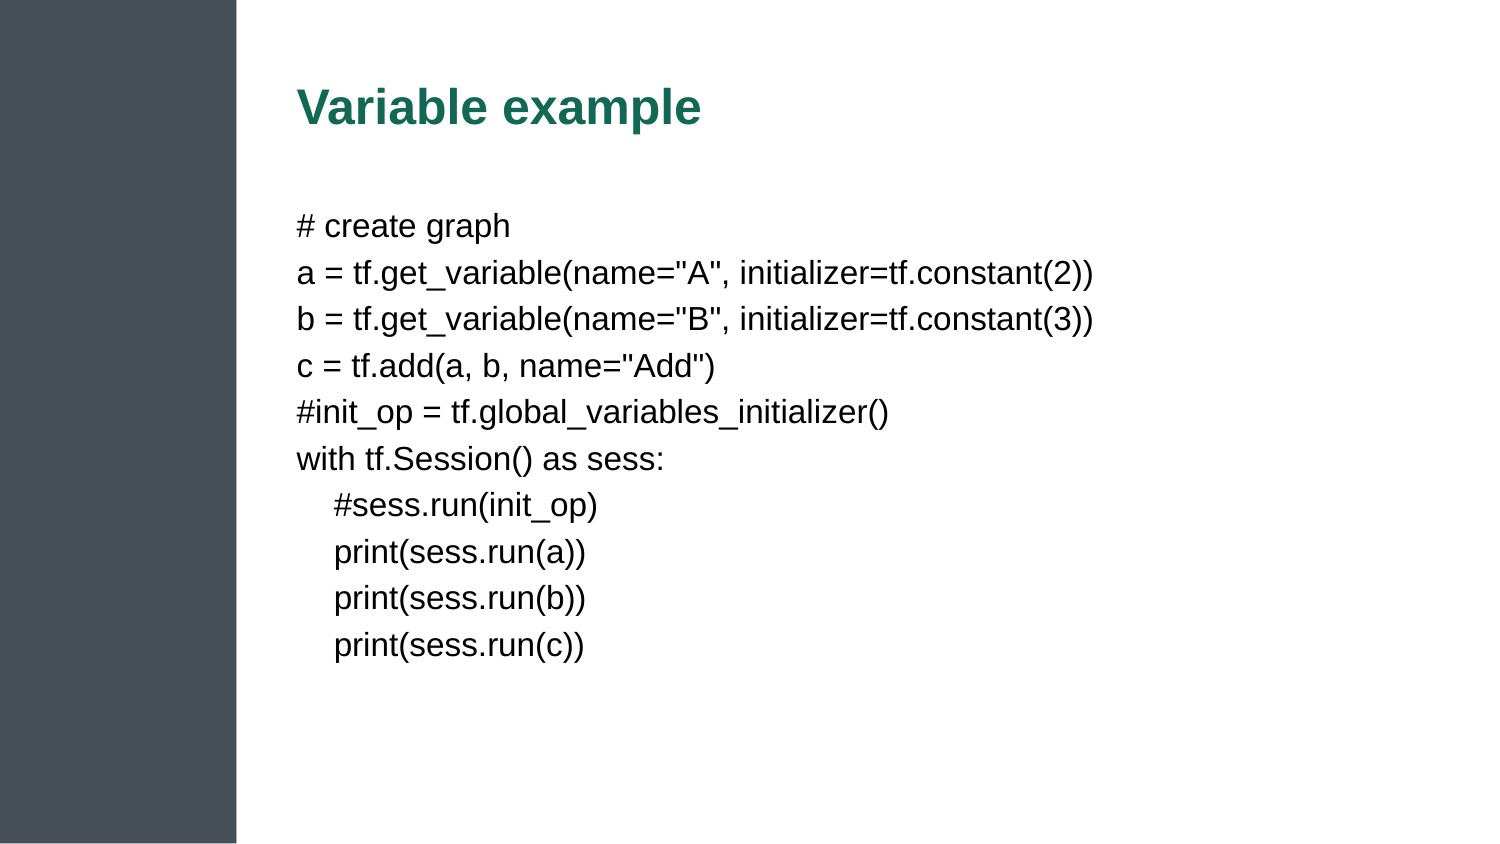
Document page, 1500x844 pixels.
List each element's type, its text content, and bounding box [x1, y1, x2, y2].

picture [0, 0, 1500, 844]
title Variable example [281, 33, 1425, 175]
list # create graph a = tf.get_variable(name="A", initializer=tf.constant(2)) b = tf.get_variable(name="B", initializer=tf.constant(3)) c = tf.add(a, b, name="Add") #init_op = tf.global_variables_initializer() with tf.Session() as sess: #sess.run(init_op) print(sess.run(a)) print(sess.run(b)) print(sess.run(c)) [281, 196, 1425, 754]
